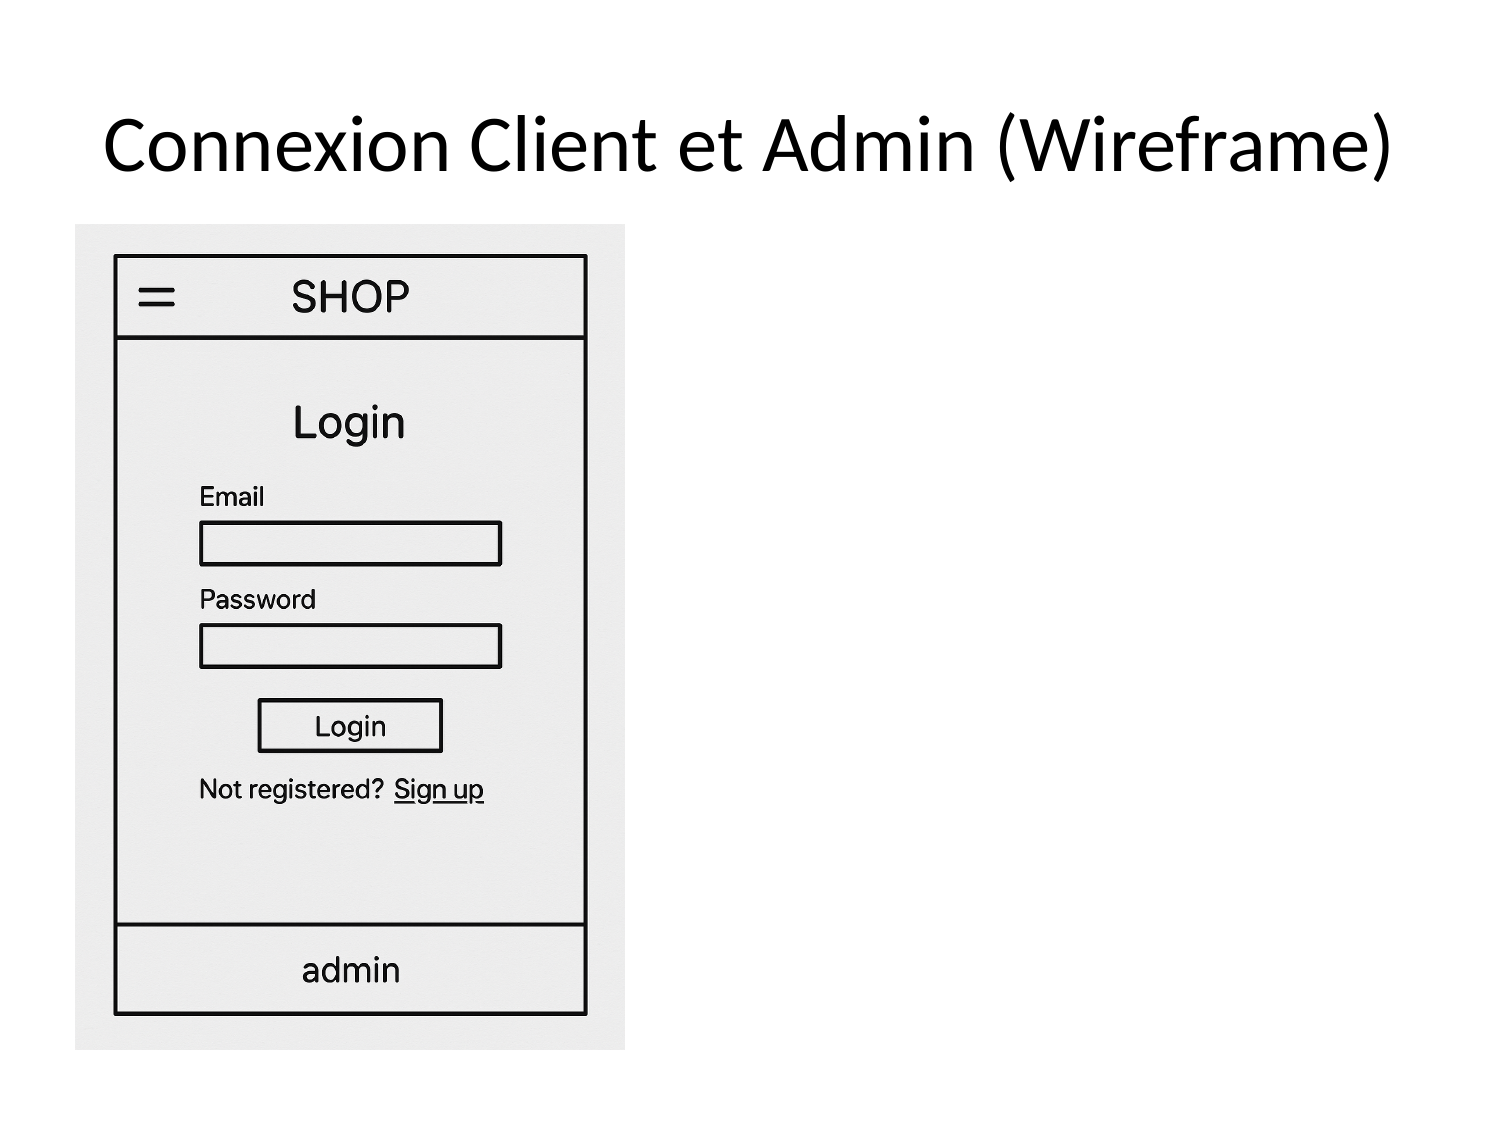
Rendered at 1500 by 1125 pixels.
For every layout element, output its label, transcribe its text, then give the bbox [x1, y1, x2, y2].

picture [74, 224, 626, 1051]
title Connexion Client et Admin (Wireframe) [75, 45, 1425, 233]
